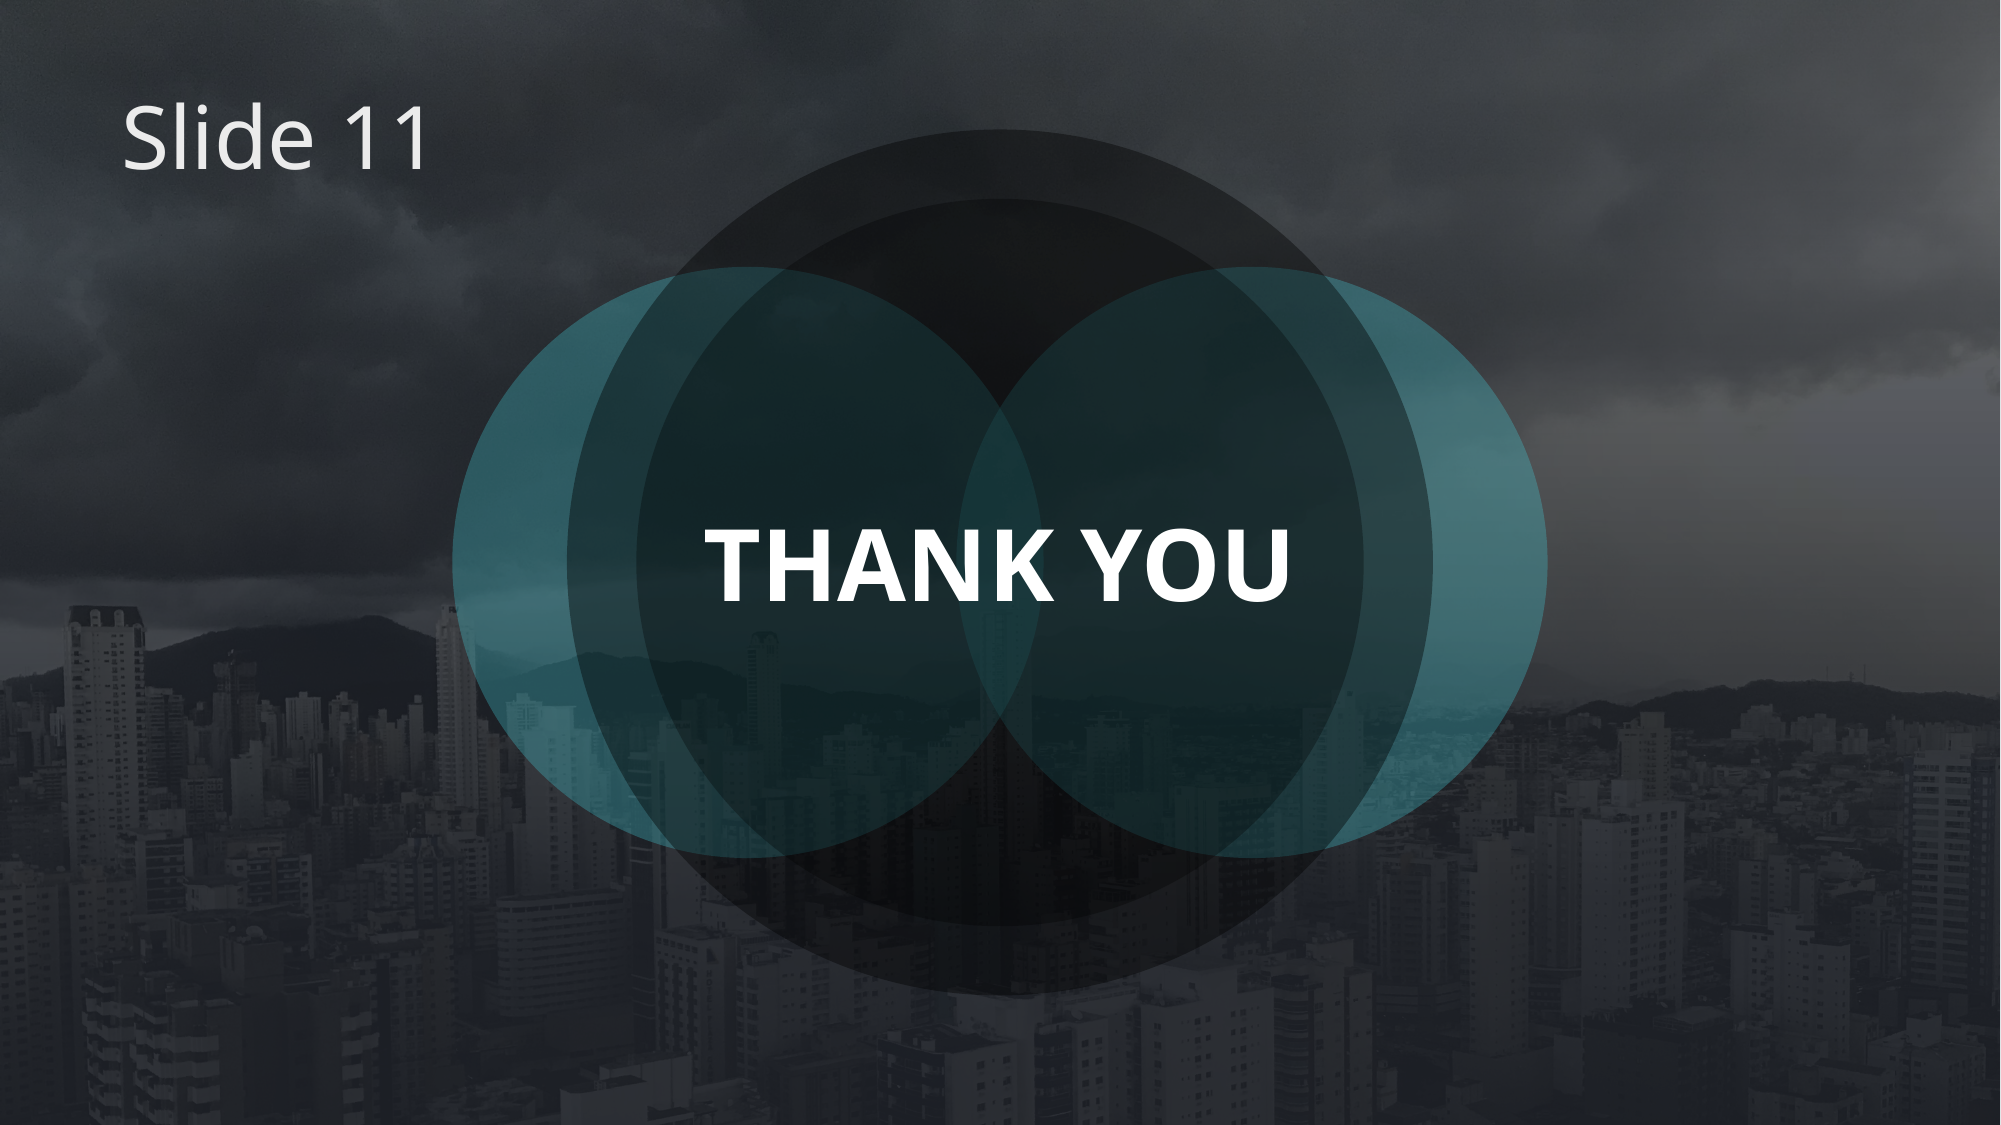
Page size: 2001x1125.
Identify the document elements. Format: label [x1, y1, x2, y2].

text_box [452, 266, 1548, 859]
picture [0, 0, 2000, 1125]
